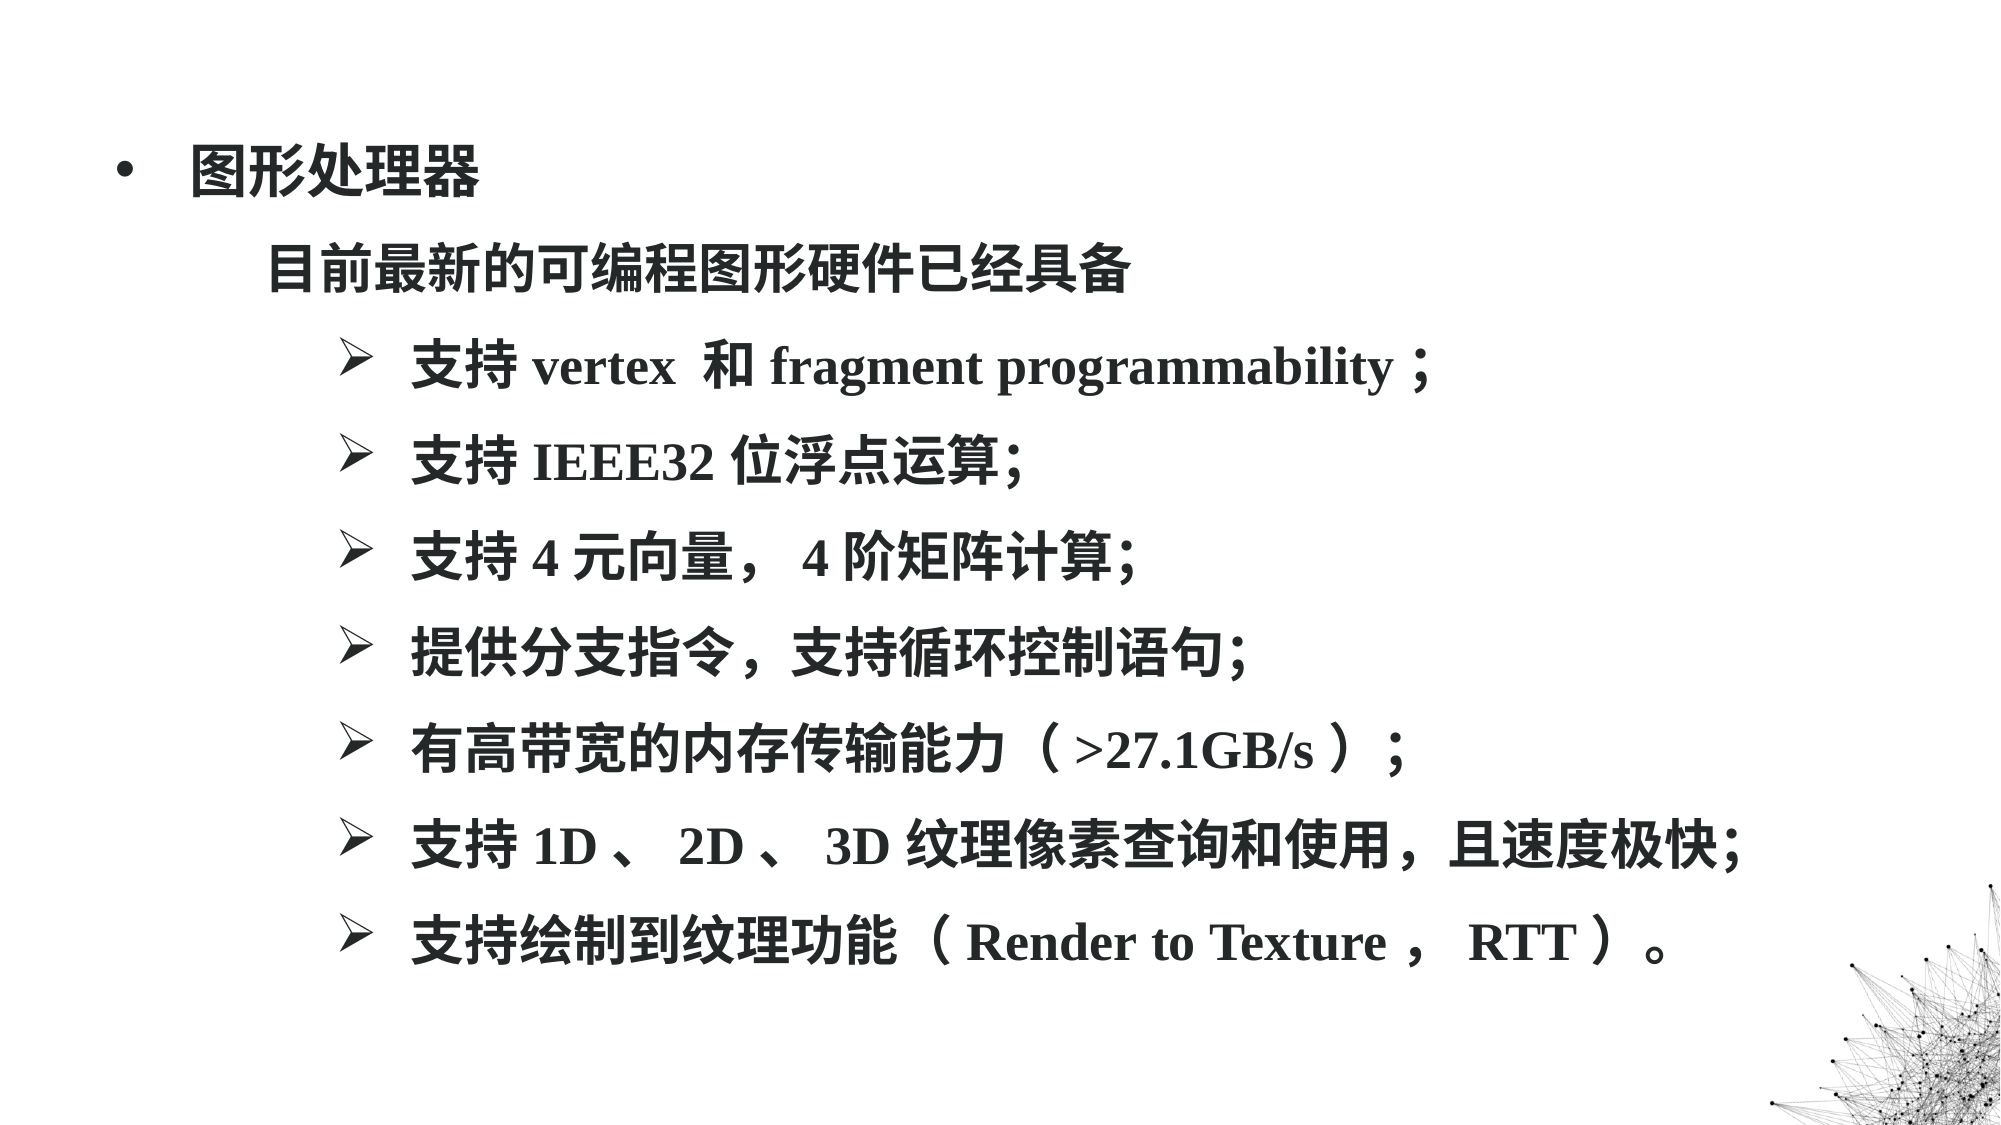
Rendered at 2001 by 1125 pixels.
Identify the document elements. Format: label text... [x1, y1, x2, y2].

picture [1938, 882, 2001, 1125]
list 图形处理器 目前最新的可编程图形硬件已经具备 支持vertex 和fragment programmability； 支持IEEE32位浮点运算； 支持4元向量，4阶矩阵计算； 提供分支指令，支持循环控制语句； 有高带宽的内存传输能力（>27.1GB/s）； 支持1D、2D、3D纹理像素查询和使用，且速度极快； 支持绘制到纹理功能（Render to Texture，RTT）。 [99, 83, 1938, 1125]
